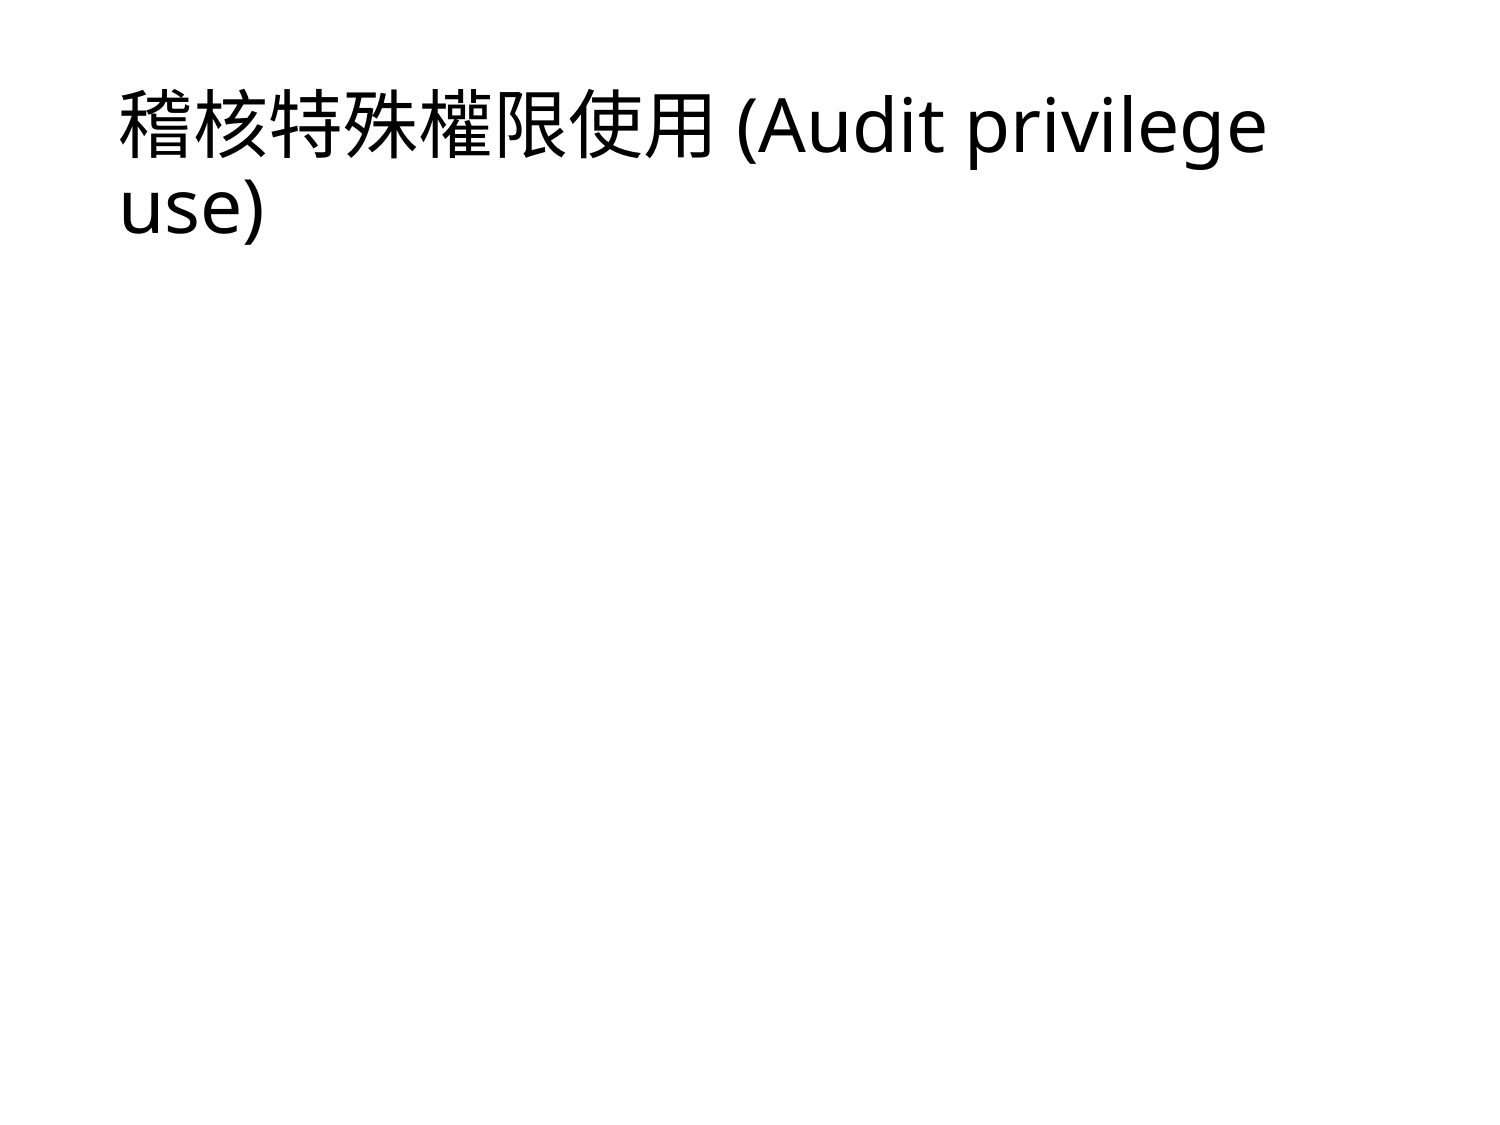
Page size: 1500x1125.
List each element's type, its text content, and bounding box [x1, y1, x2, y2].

title 稽核特殊權限使用(Audit privilege use) [103, 59, 1397, 278]
